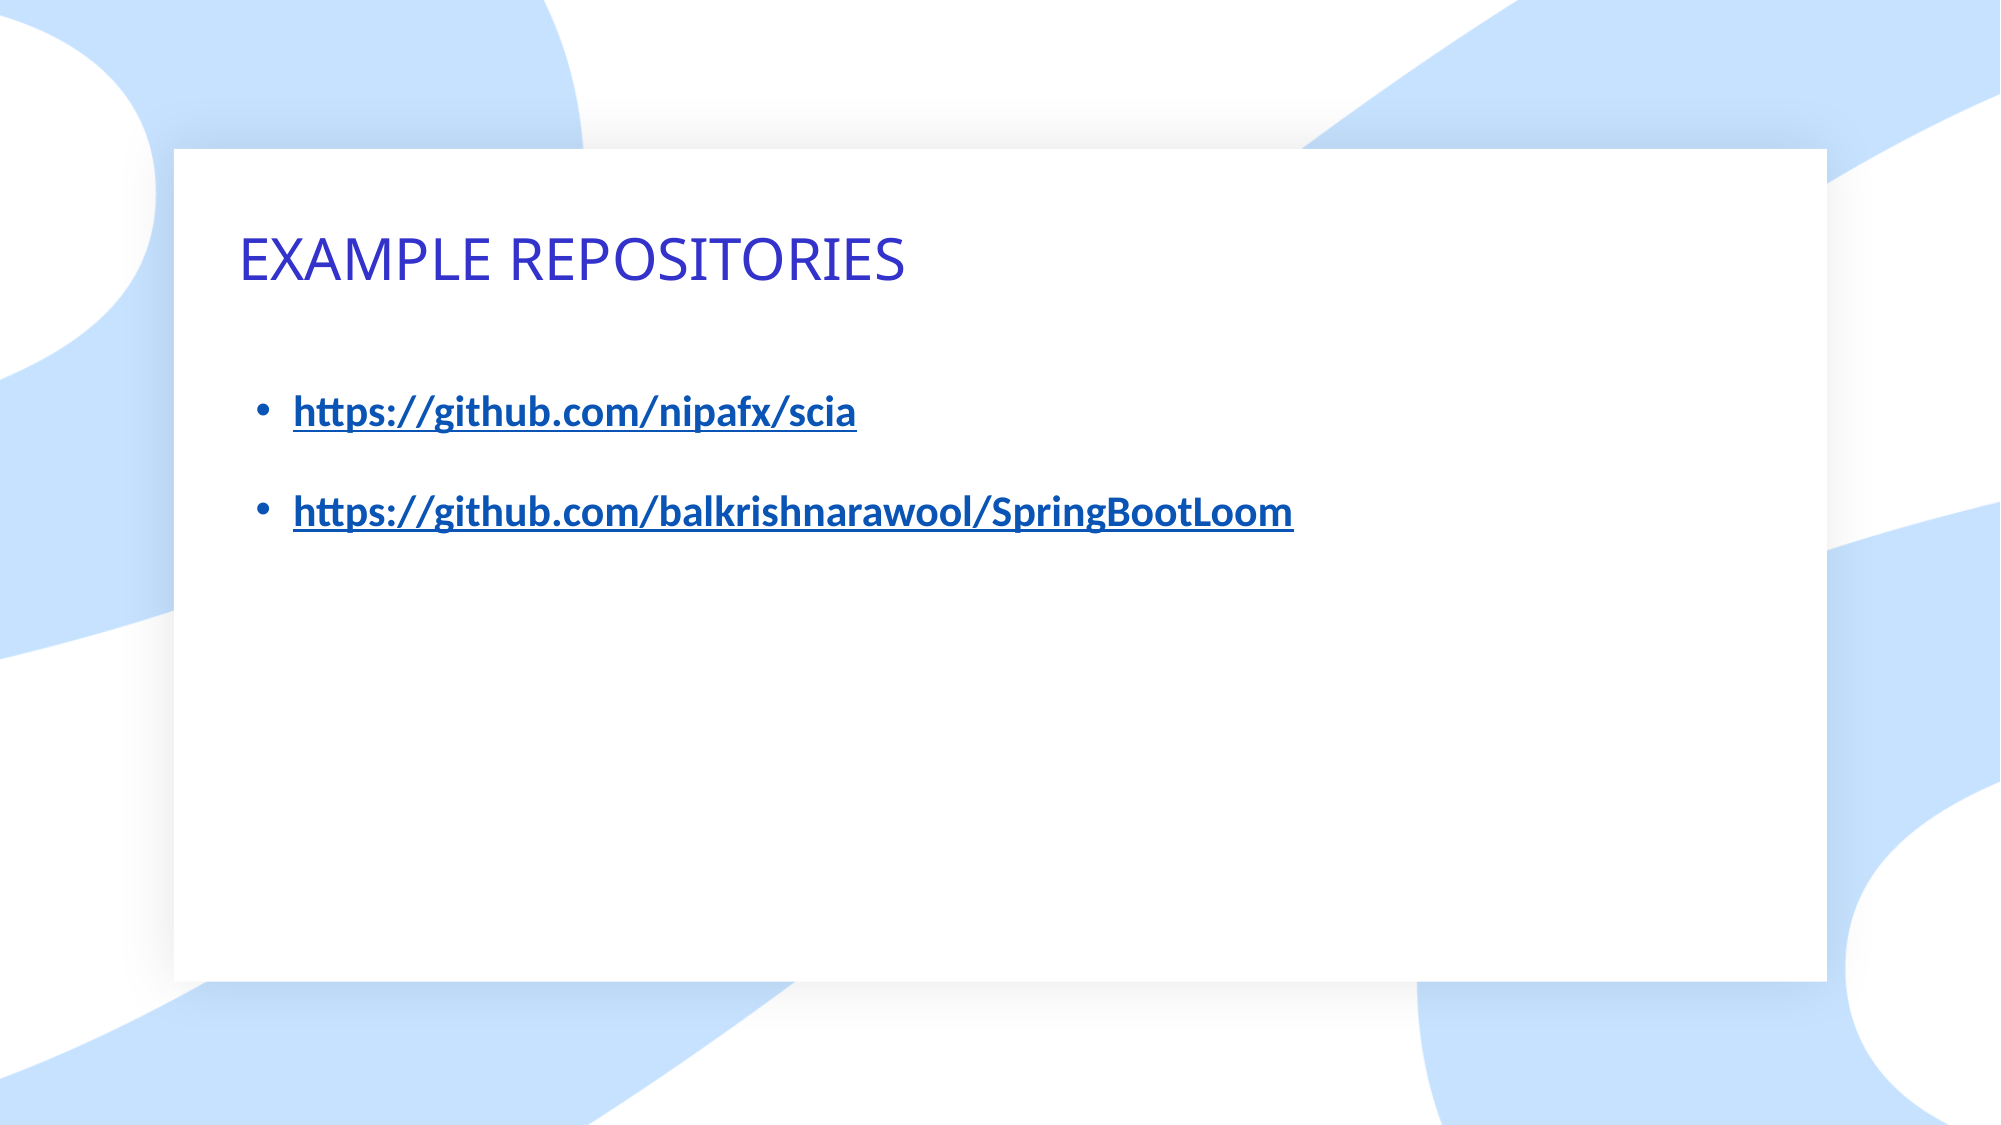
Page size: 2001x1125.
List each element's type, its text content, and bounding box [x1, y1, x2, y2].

text_box [173, 148, 1828, 983]
title EXAMPLE REPOSITORIES [223, 182, 1827, 341]
list https://github.com/nipafx/scia https://github.com/balkrishnarawool/SpringBootLoom [240, 349, 1718, 925]
